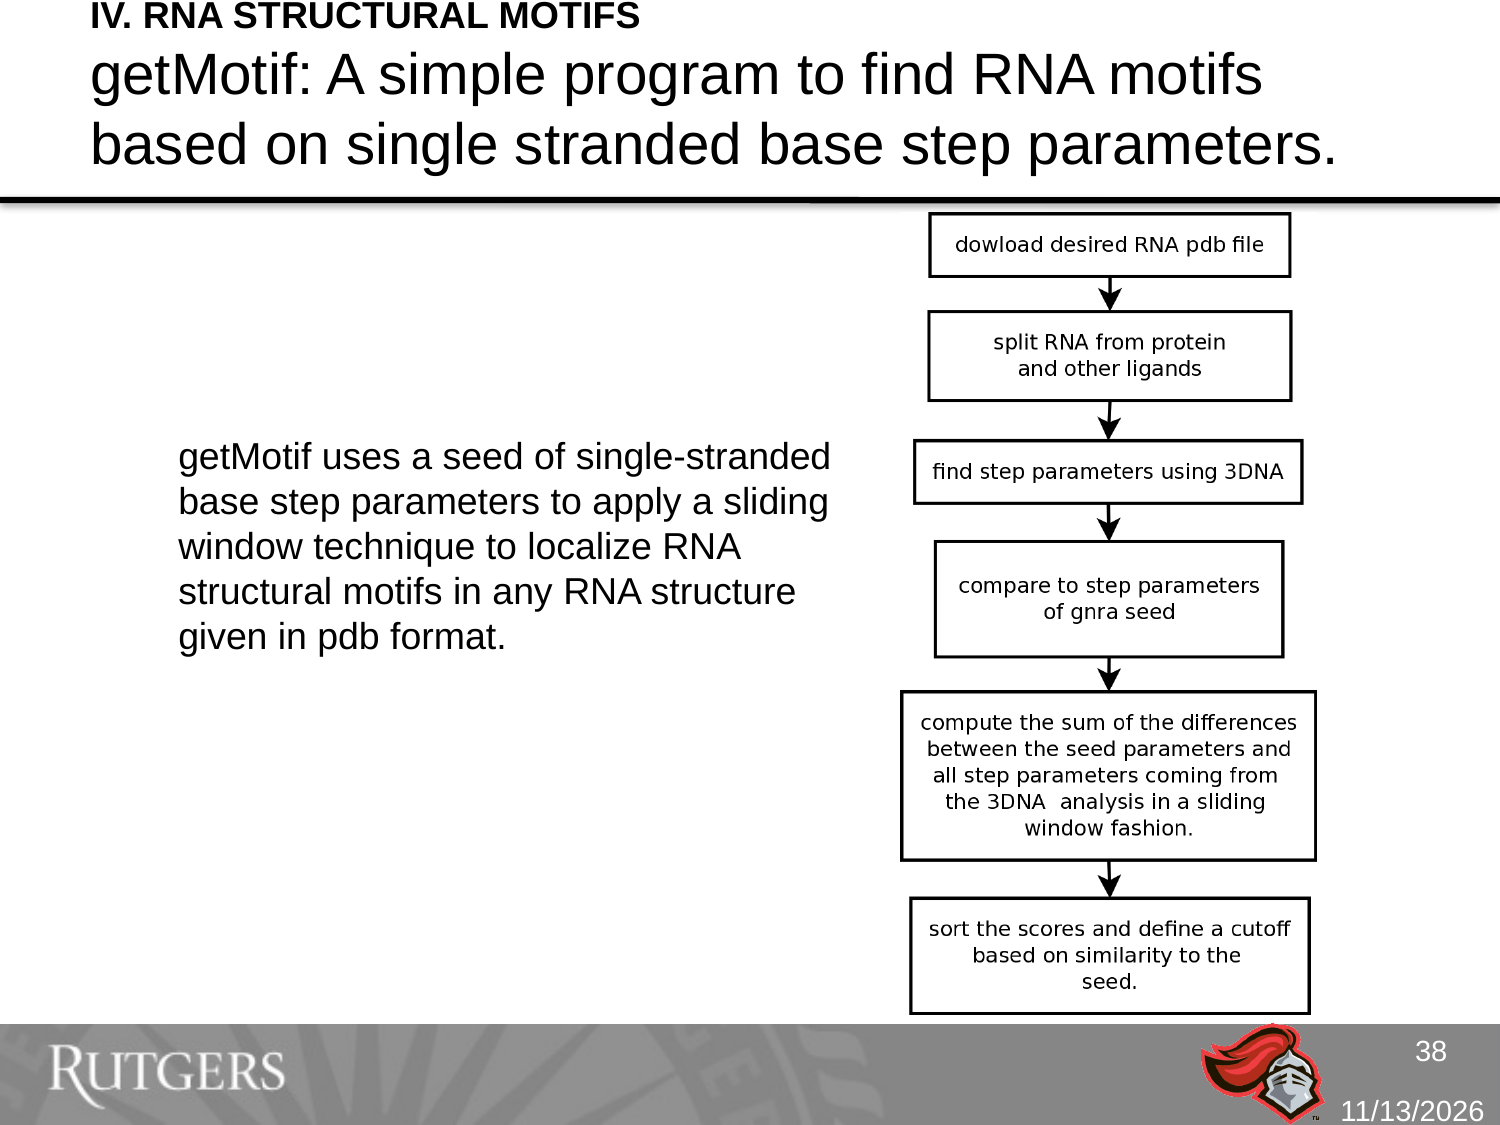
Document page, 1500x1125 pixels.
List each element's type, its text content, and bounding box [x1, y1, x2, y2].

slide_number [1149, 1084, 1500, 1125]
picture [899, 212, 1318, 1015]
picture [0, 1023, 1500, 1125]
slide_number 38 [1362, 1024, 1463, 1063]
text_box getMotif uses a seed of single-stranded base step parameters to apply a sliding window technique to localize RNA structural motifs in any RNA structure given in pdb format. [163, 424, 855, 665]
title IV. RNA STRUCTURAL MOTIFS getMotif: A simple program to find RNA motifs based on single stranded base step parameters. [74, 0, 1426, 176]
